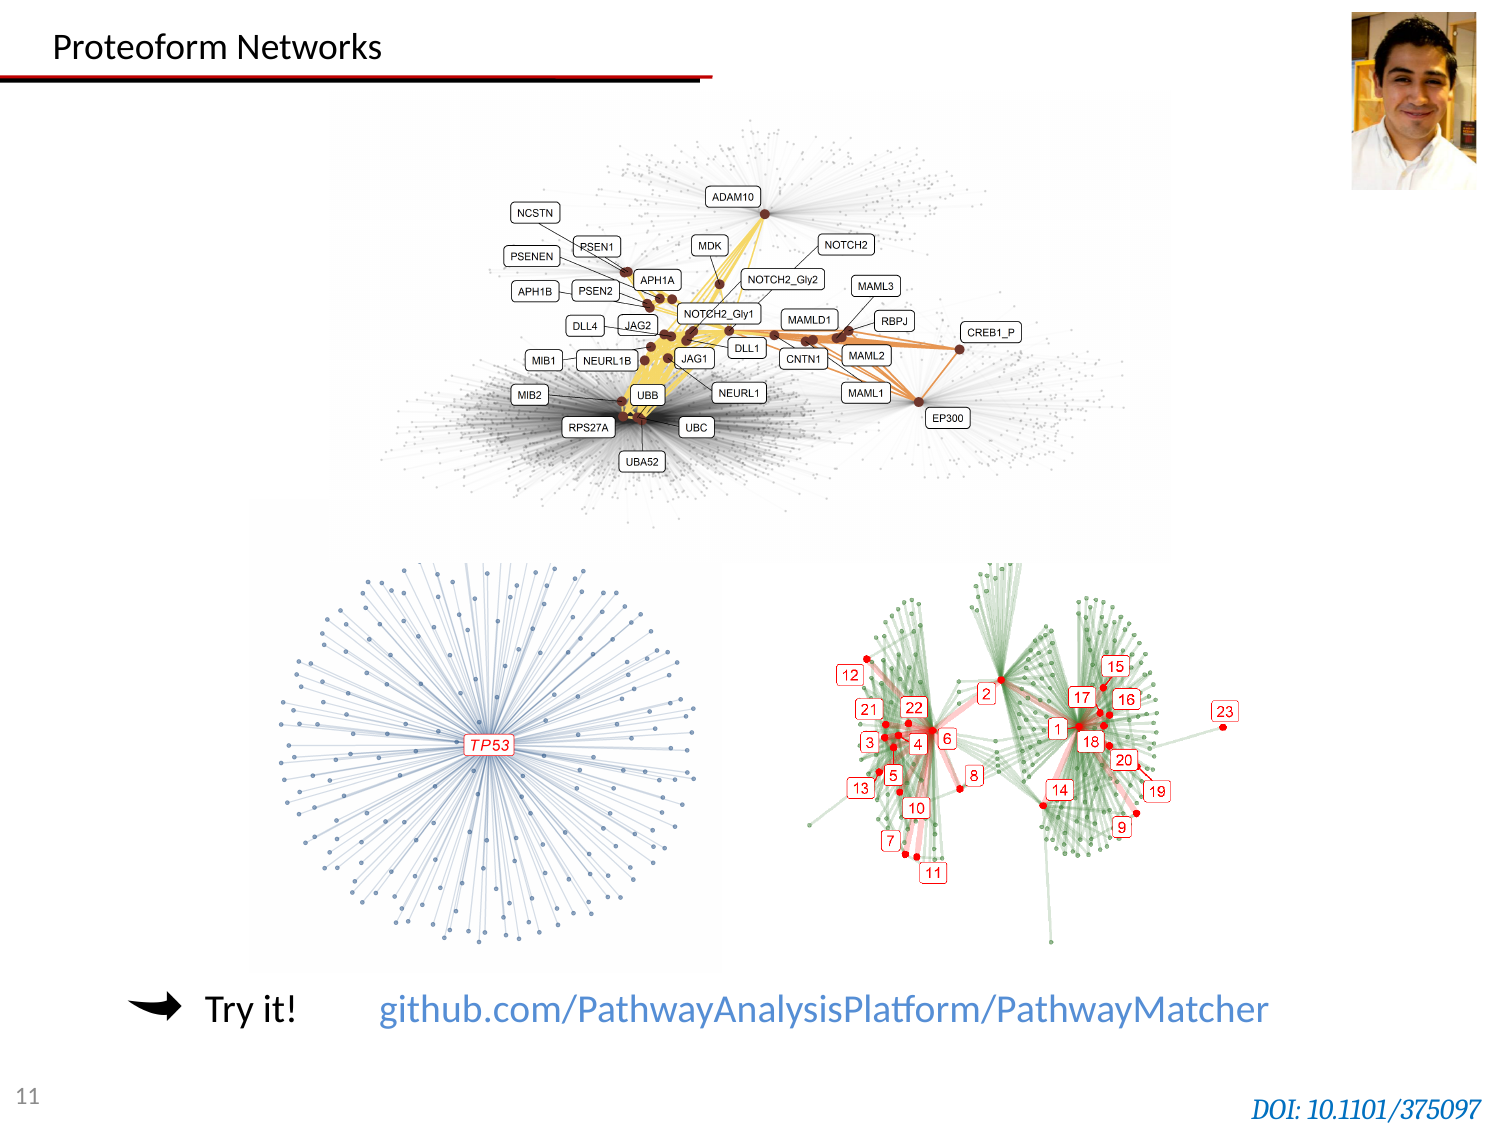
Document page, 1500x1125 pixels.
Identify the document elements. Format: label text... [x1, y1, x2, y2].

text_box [0, 76, 713, 83]
text_box <number> [0, 1065, 63, 1125]
text_box DOI: 10.1101/375097 [804, 1087, 1500, 1125]
picture [1351, 12, 1477, 190]
text_box Proteoform Networks [37, 14, 398, 75]
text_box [124, 974, 1475, 1038]
picture [329, 90, 1171, 564]
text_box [249, 499, 1251, 973]
